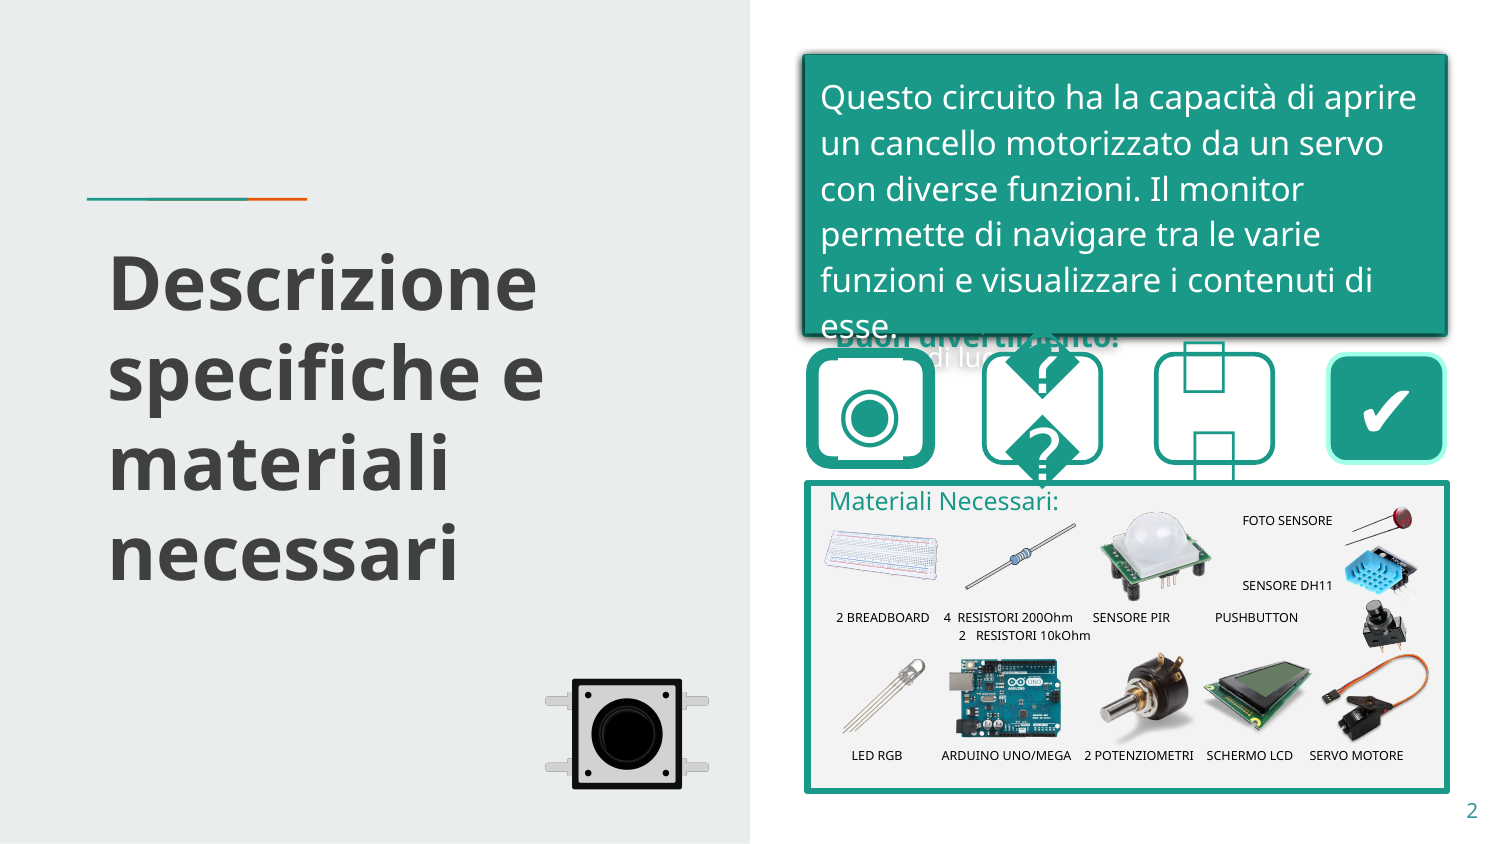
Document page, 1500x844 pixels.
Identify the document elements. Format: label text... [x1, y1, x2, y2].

text_box ✔ [1328, 354, 1445, 463]
text_box ◉ [812, 354, 929, 463]
text_box 🡆 [1156, 354, 1273, 463]
list Questo circuito ha la capacità di aprire un cancello motorizzato da un servo con diverse funzioni. Il monitor permette di navigare tra le varie funzioni e visualizzare i contenuti di esse. [805, 54, 1445, 334]
picture [962, 521, 1079, 592]
picture [946, 483, 1457, 760]
picture [504, 637, 751, 831]
picture [1086, 488, 1223, 625]
picture [838, 652, 929, 744]
slide_number ‹#› [1402, 779, 1493, 844]
picture [813, 497, 955, 625]
text_box Materiali Necessari: [807, 475, 1081, 497]
title Descrizione specifiche e materiali necessari [92, 220, 662, 624]
text_box FOTO SENSORE SENSORE DH11 2 BREADBOARD 4 RESISTORI 200Ohm SENSORE PIR PUSHBUTTON 2 RESISTORI 10kOhm LED RGB ARDUINO UNO/MEGA 2 POTENZIOMETRI SCHERMO LCD SERVO MOTORE [807, 483, 1447, 792]
text_box 🡆 [984, 354, 1101, 463]
